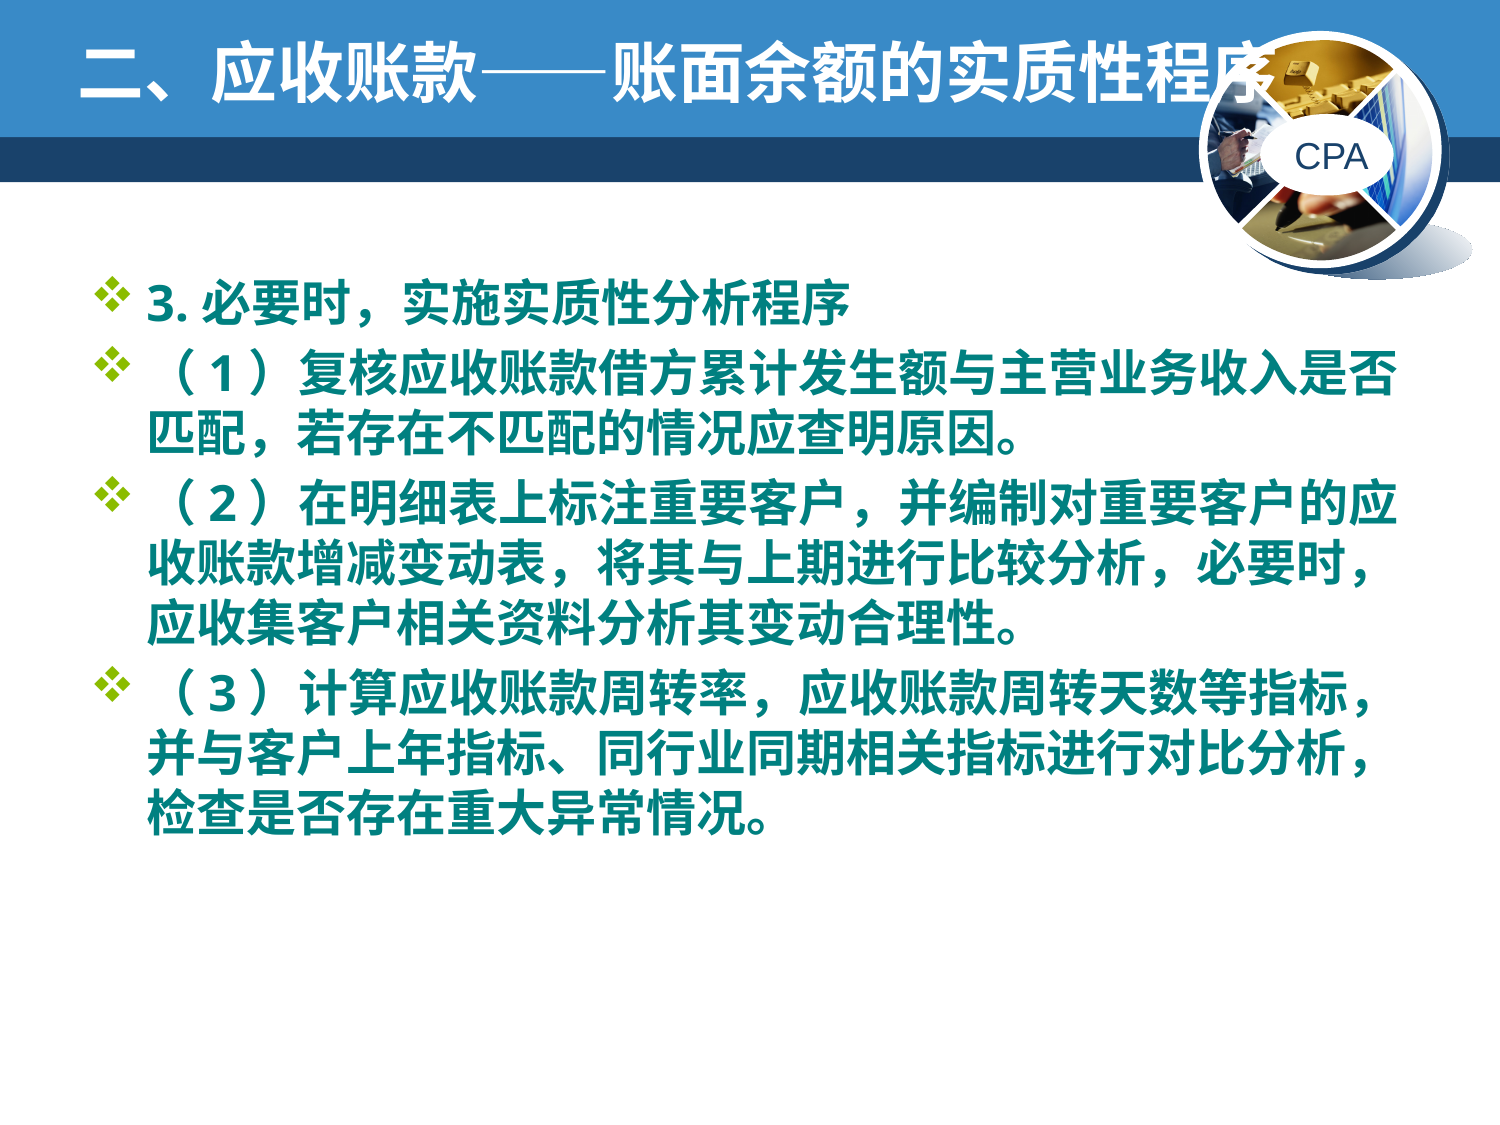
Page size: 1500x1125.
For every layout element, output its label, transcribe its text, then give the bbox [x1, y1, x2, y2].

picture [1354, 73, 1433, 203]
list 3.必要时，实施实质性分析程序 （1）复核应收账款借方累计发生额与主营业务收入是否匹配，若存在不匹配的情况应查明原因。 （2）在明细表上标注重要客户，并编制对重要客户的应收账款增减变动表，将其与上期进行比较分析，必要时，应收集客户相关资料分析其变动合理性。 （3）计算应收账款周转率，应收账款周转天数等指标，并与客户上年指标、同行业同期相关指标进行对比分析，检查是否存在重大异常情况。 [75, 203, 1425, 1065]
picture [1338, 41, 1394, 116]
picture [1207, 118, 1287, 203]
picture [1267, 186, 1369, 203]
title 二、应收账款——账面余额的实质性程序 [62, 24, 1338, 118]
